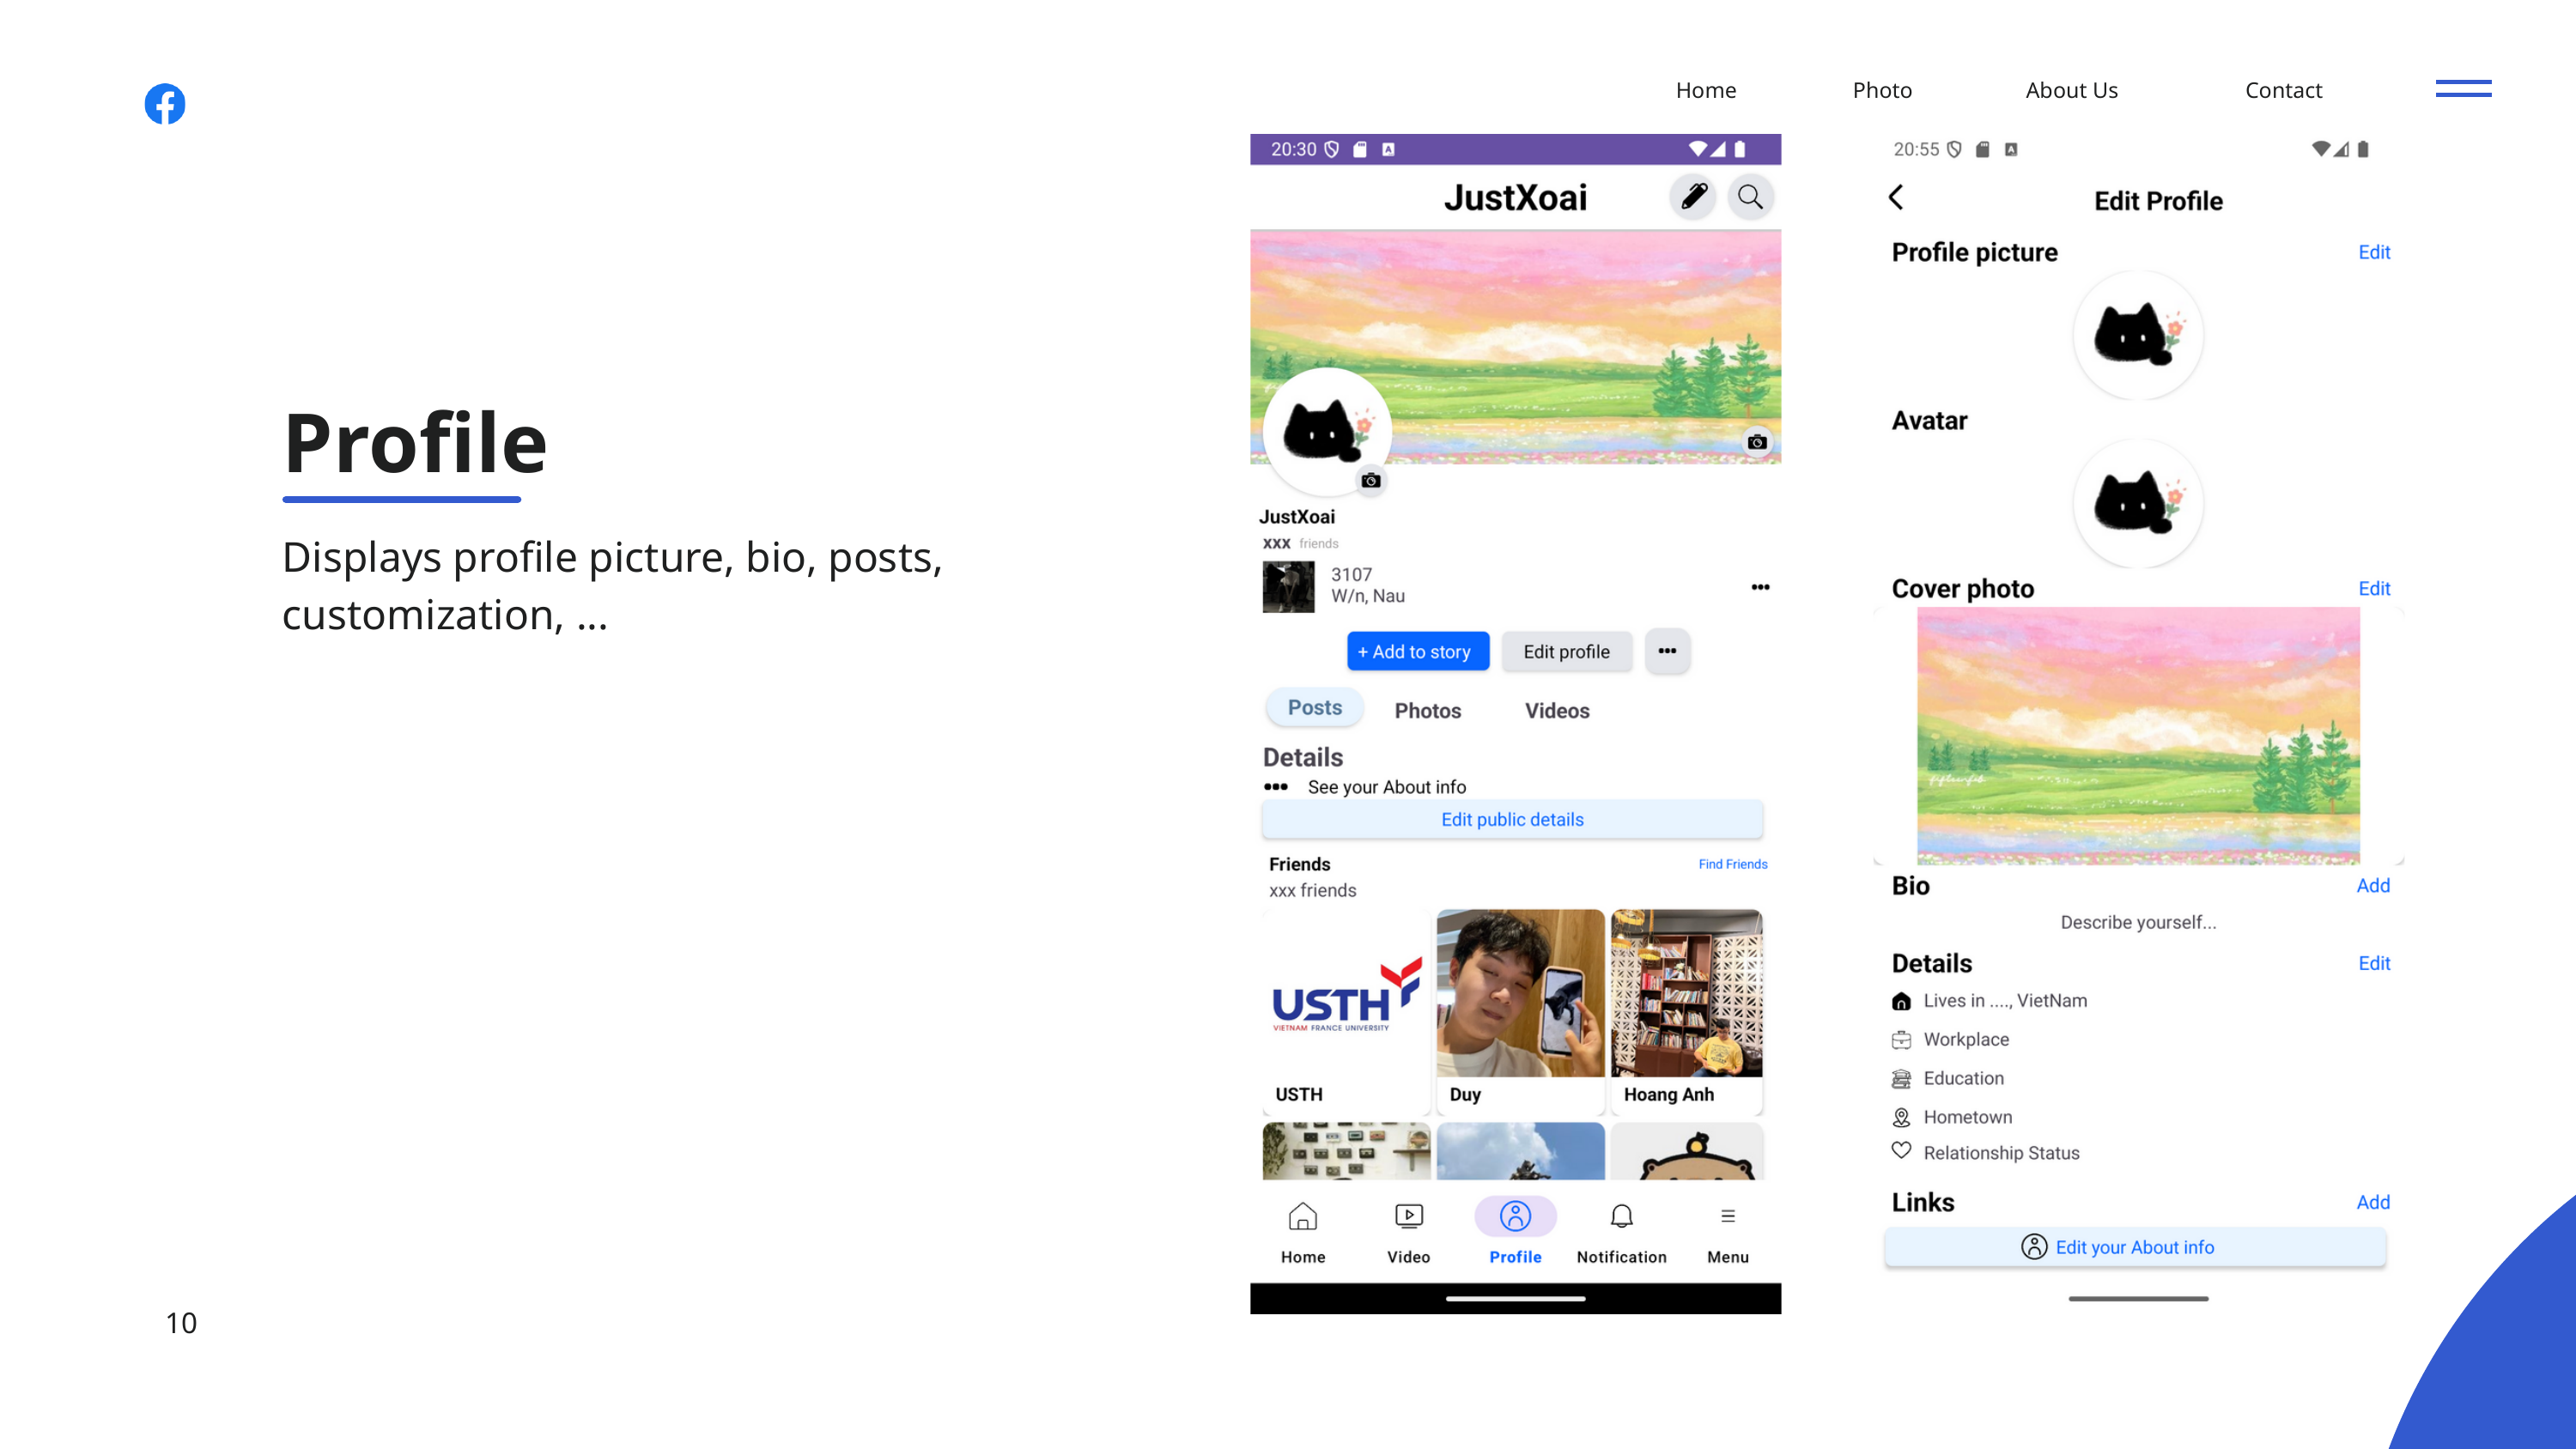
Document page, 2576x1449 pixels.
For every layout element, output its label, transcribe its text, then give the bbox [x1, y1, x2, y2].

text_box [2435, 92, 2493, 97]
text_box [282, 495, 522, 504]
text_box Displays profile picture, bio, posts, customization, ... [282, 523, 1159, 639]
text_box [2351, 1072, 2576, 1449]
text_box Home [1675, 72, 1790, 103]
text_box Photo [1852, 72, 1957, 103]
text_box Contact [2245, 72, 2384, 103]
text_box [144, 83, 185, 124]
text_box [1250, 134, 1782, 1314]
text_box 10 [165, 1299, 383, 1340]
text_box Profile [282, 393, 985, 489]
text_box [2435, 79, 2493, 84]
text_box About Us [2026, 72, 2176, 103]
text_box [1873, 134, 2405, 1314]
